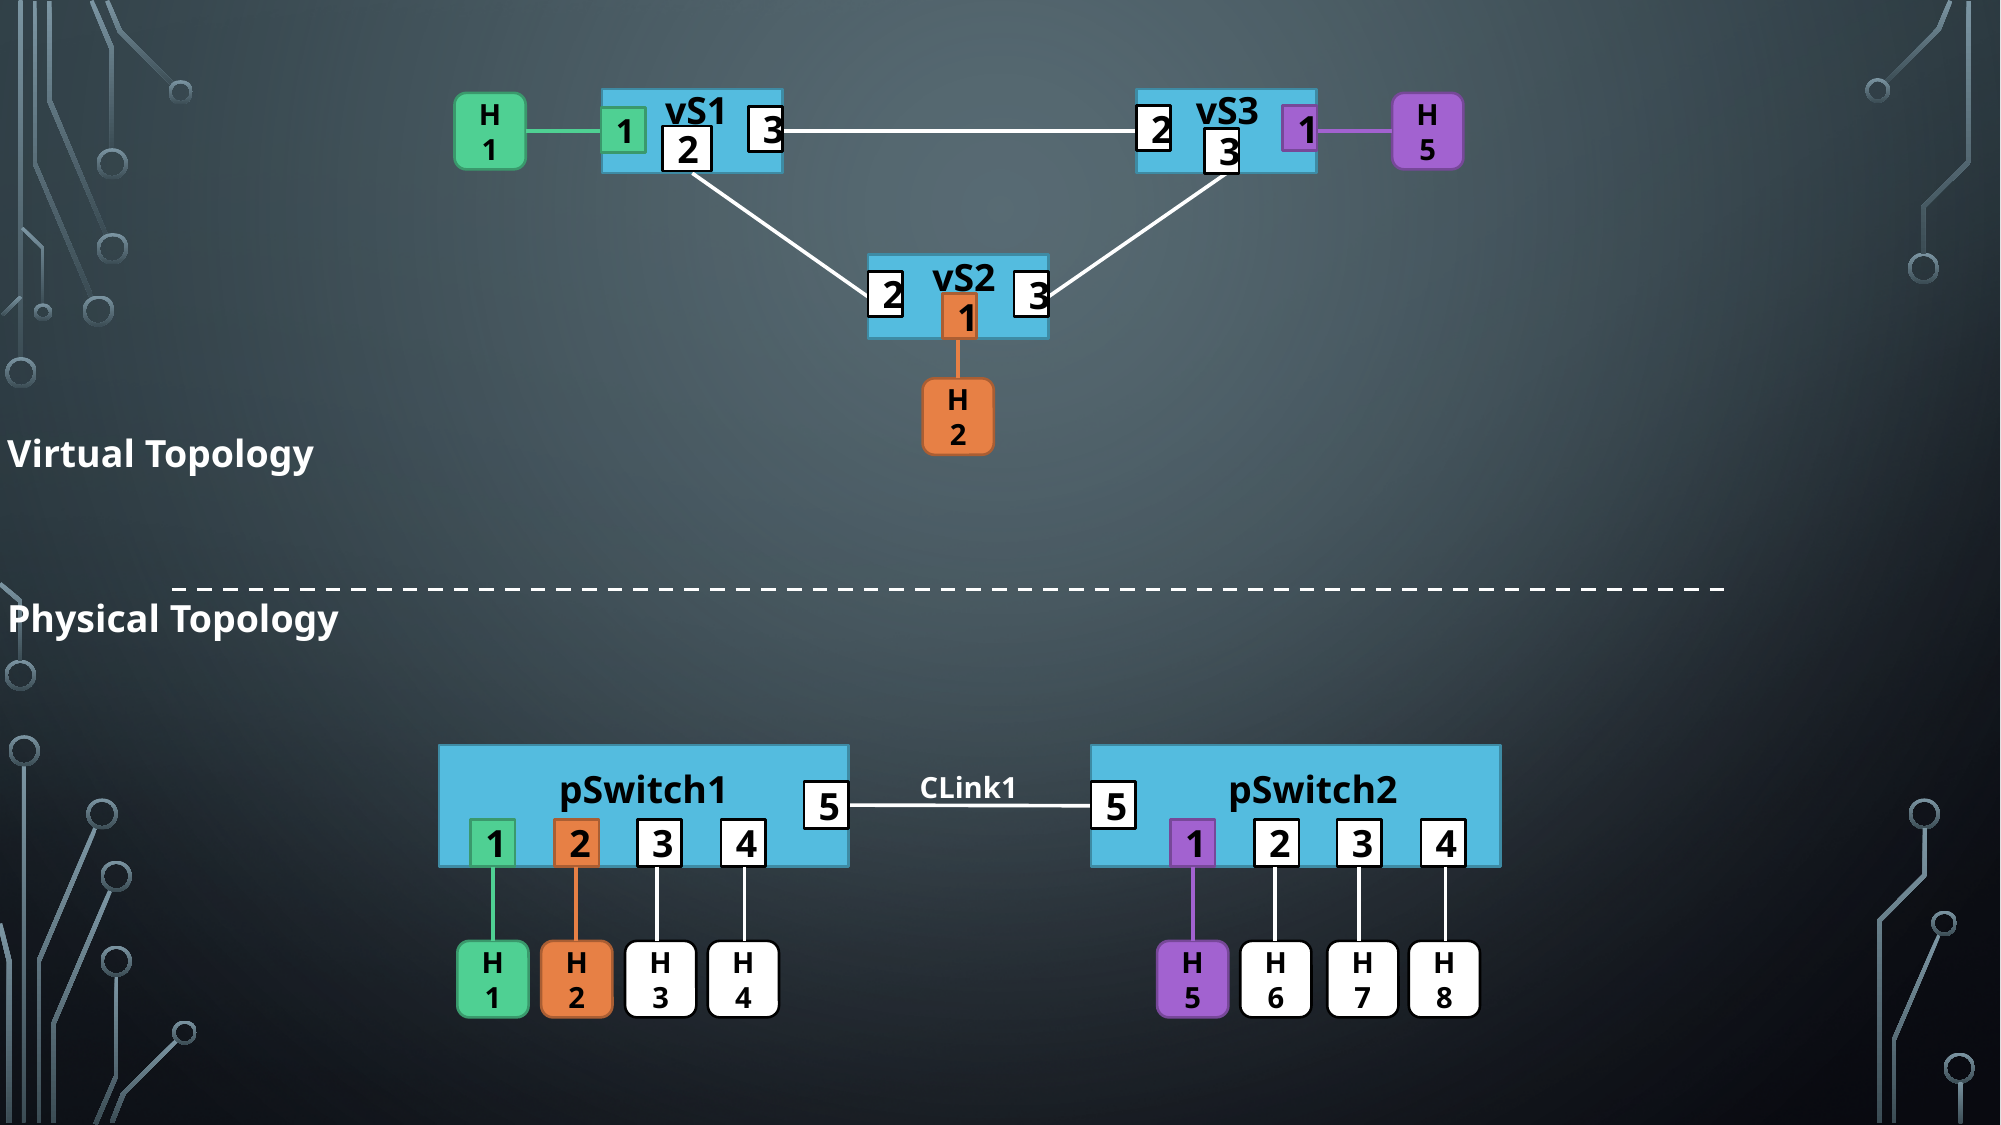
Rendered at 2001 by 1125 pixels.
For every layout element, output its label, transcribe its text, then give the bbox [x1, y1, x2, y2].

text_box H7 [1325, 939, 1400, 1019]
text_box 1 [1169, 818, 1216, 868]
text_box 4 [1420, 818, 1467, 868]
text_box H1 [453, 91, 528, 171]
text_box H1 [456, 939, 530, 1019]
text_box 2 [553, 819, 600, 868]
text_box CLink1 [889, 806, 1033, 812]
text_box 1 [1281, 104, 1318, 152]
text_box H6 [1238, 939, 1313, 1019]
text_box vS1 [649, 78, 746, 140]
text_box 4 [720, 818, 767, 868]
text_box vS3 [1180, 79, 1275, 141]
text_box 1 [941, 307, 978, 340]
text_box H4 [706, 939, 781, 1019]
text_box 3 [1013, 270, 1050, 318]
text_box [438, 744, 850, 868]
text_box 3 [636, 819, 683, 868]
text_box Physical Topology [0, 588, 354, 648]
text_box [978, 253, 1050, 340]
text_box 2 [661, 140, 713, 172]
text_box [1240, 88, 1318, 174]
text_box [1048, 173, 1227, 297]
text_box [867, 253, 941, 340]
text_box 3 [1203, 141, 1240, 175]
text_box H5 [1155, 939, 1230, 1019]
text_box H5 [1390, 91, 1465, 171]
text_box 3 [1336, 819, 1383, 868]
text_box vS2 [917, 246, 1011, 307]
text_box 5 [803, 780, 850, 830]
text_box H8 [1407, 939, 1482, 1019]
text_box Virtual Topology [0, 422, 329, 483]
text_box 2 [1253, 819, 1300, 868]
text_box H3 [623, 939, 698, 1019]
text_box pSwitch1 [544, 758, 744, 819]
text_box [601, 88, 692, 174]
text_box H2 [539, 939, 614, 1019]
text_box 1 [600, 106, 647, 154]
text_box H2 [921, 377, 996, 457]
text_box [1135, 88, 1203, 173]
text_box [1090, 744, 1502, 868]
text_box 2 [867, 270, 904, 318]
text_box pSwitch2 [1213, 758, 1413, 819]
text_box 3 [747, 105, 784, 153]
text_box [696, 88, 784, 173]
text_box CLink1 [889, 761, 1033, 804]
text_box 5 [1090, 780, 1137, 830]
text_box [692, 173, 869, 297]
text_box 2 [1135, 104, 1172, 152]
text_box 1 [469, 818, 516, 868]
